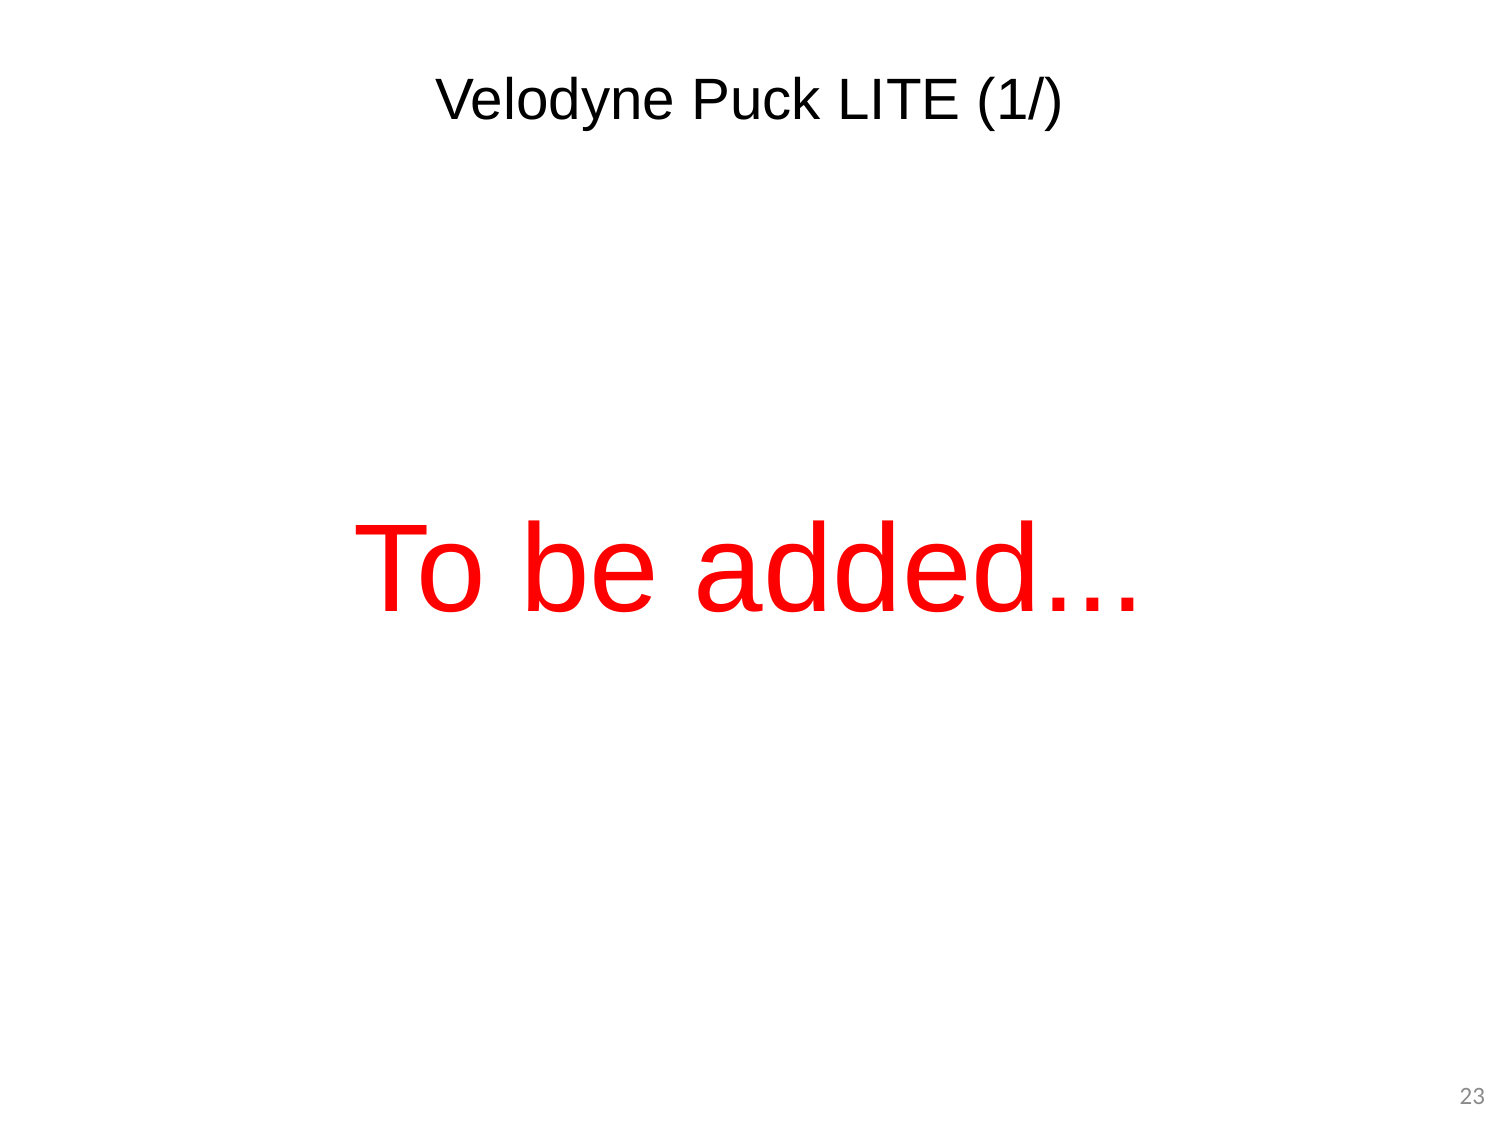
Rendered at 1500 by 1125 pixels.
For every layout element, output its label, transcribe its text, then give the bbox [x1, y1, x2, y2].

slide_number 23 [1162, 1065, 1500, 1125]
title Velodyne Puck LITE (1/) [103, 59, 1397, 142]
text_box To be added... [339, 479, 1161, 644]
